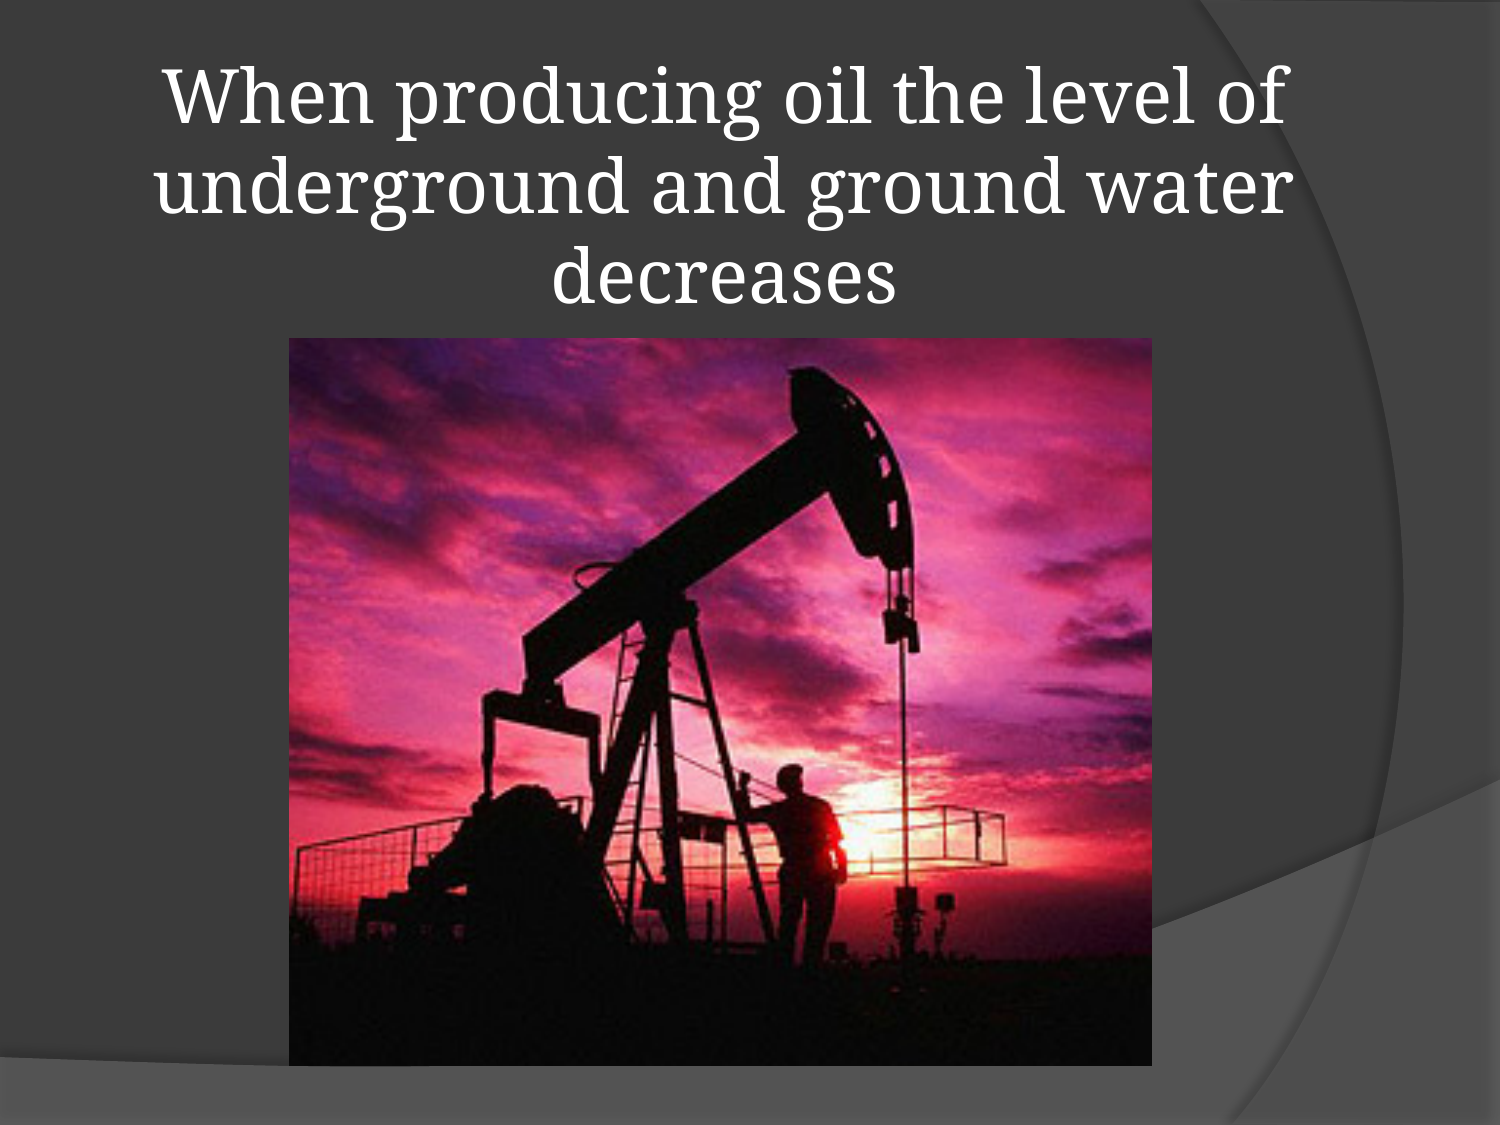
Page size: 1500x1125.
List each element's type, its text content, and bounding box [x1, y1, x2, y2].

title When producing oil the level of underground and ground water decreases [112, 90, 1338, 278]
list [288, 337, 1152, 1067]
